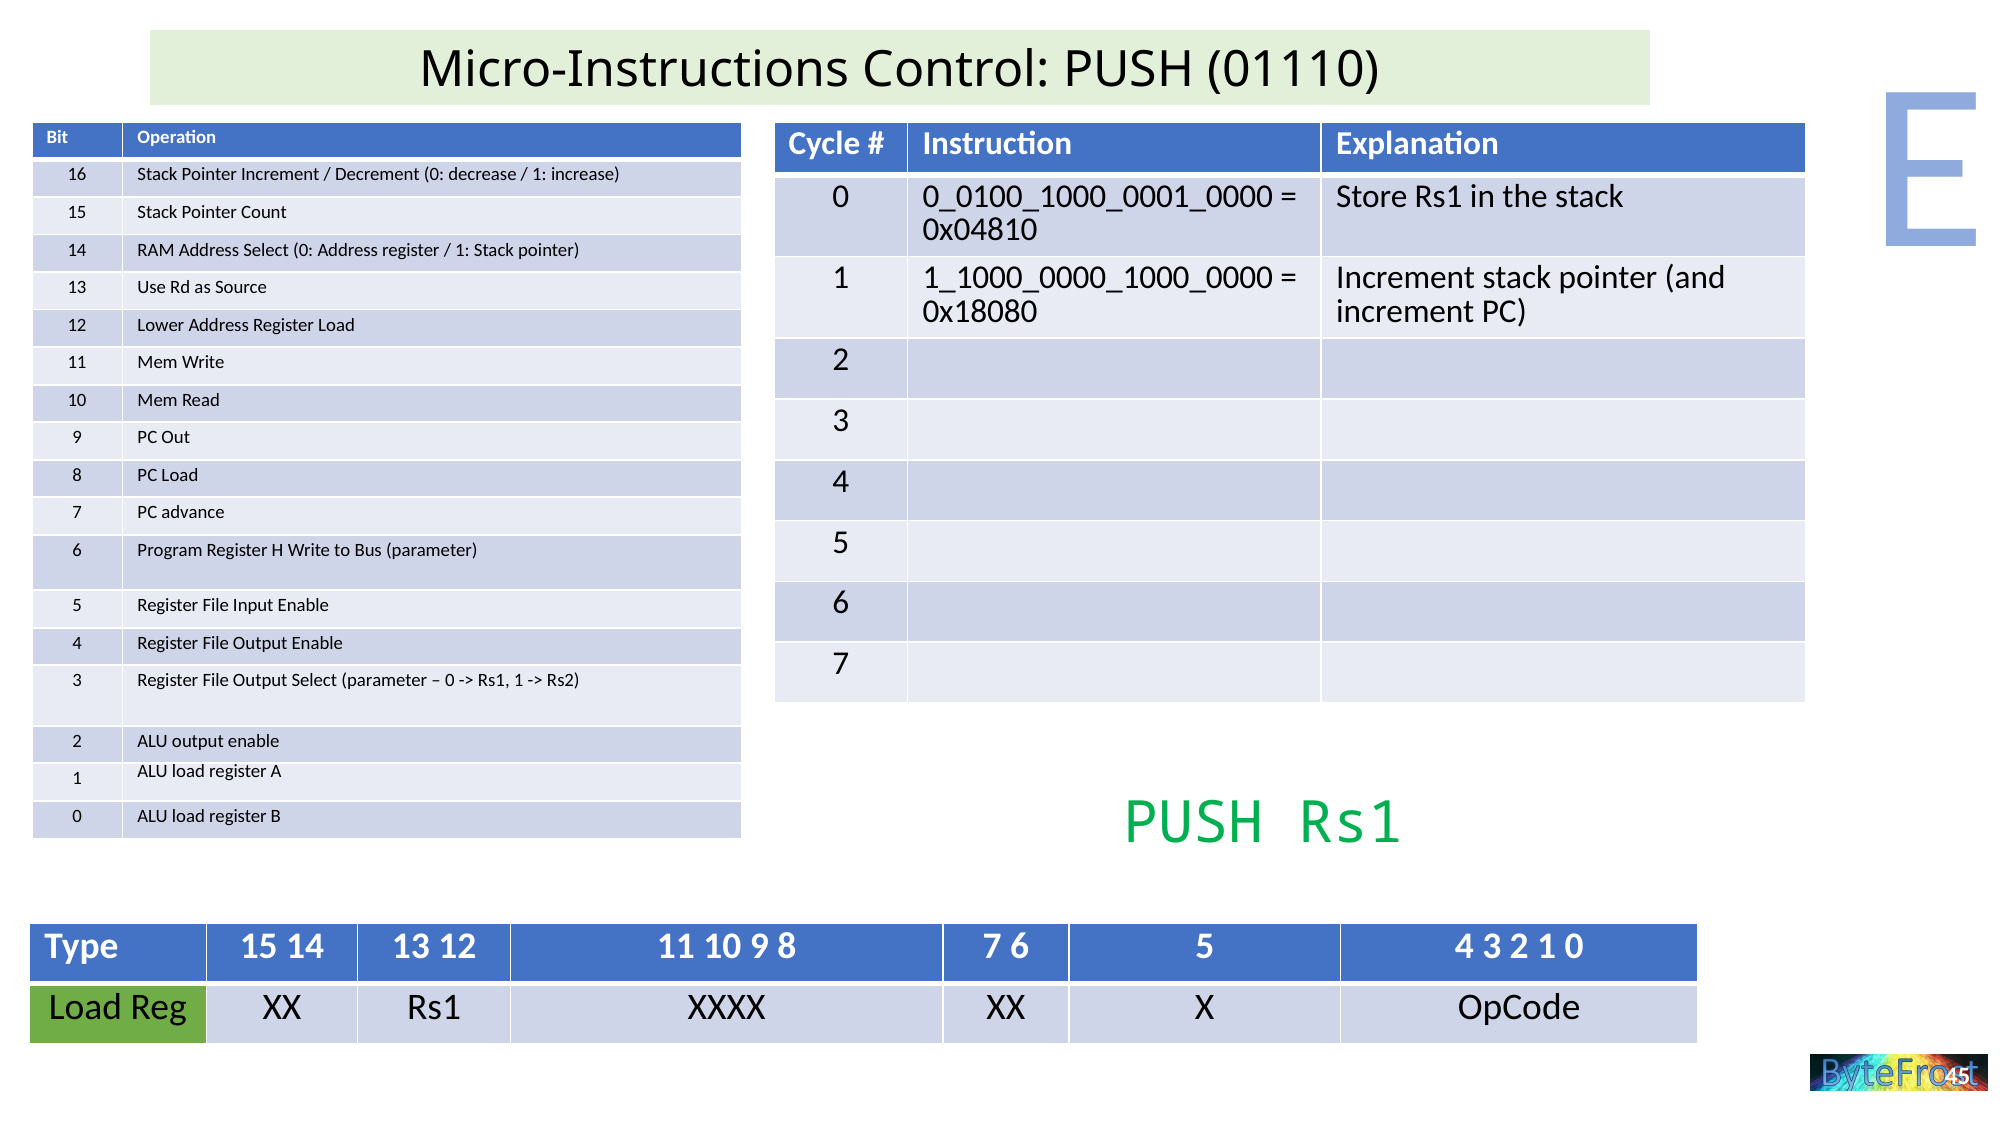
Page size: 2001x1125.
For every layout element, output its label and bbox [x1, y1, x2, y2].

table_header [207, 924, 357, 981]
table_cell [33, 802, 122, 838]
table_cell [358, 986, 510, 1043]
table_cell [123, 802, 741, 838]
table_cell [33, 764, 122, 800]
table_cell [123, 162, 741, 196]
table_cell [123, 348, 741, 384]
table_cell [908, 339, 1320, 398]
table_cell [33, 348, 122, 384]
table_cell [123, 591, 741, 627]
table_cell [123, 727, 741, 762]
table_cell [33, 310, 122, 346]
table_cell [1322, 400, 1805, 459]
table_cell [33, 498, 122, 534]
table_cell [33, 198, 122, 234]
table_cell [908, 400, 1320, 459]
table_cell [207, 986, 357, 1043]
picture [1810, 1054, 1988, 1091]
table_cell [944, 986, 1068, 1043]
table_cell [775, 521, 907, 581]
table_cell [33, 536, 122, 589]
table_header [123, 123, 741, 157]
table_cell [1322, 257, 1805, 337]
table_cell [908, 461, 1320, 520]
table_cell [1322, 461, 1805, 520]
text_box [1855, 0, 2000, 303]
table_cell [33, 386, 122, 421]
table_cell [775, 582, 907, 641]
table_cell [123, 273, 741, 309]
table_header [944, 924, 1068, 981]
table_cell [1322, 582, 1805, 641]
table_cell [123, 198, 741, 234]
table_cell [123, 386, 741, 421]
table_header [511, 924, 942, 981]
text_box [1073, 776, 1419, 862]
table_cell [33, 727, 122, 762]
text_box [1535, 1044, 1986, 1105]
title [150, 29, 1650, 105]
table_cell [775, 643, 907, 702]
table_cell [908, 643, 1320, 702]
table_cell [33, 423, 122, 459]
table_cell [1341, 986, 1697, 1043]
table_cell [908, 521, 1320, 581]
table_header [908, 123, 1320, 172]
table_cell [511, 986, 942, 1043]
table_cell [33, 273, 122, 309]
table_cell [123, 666, 741, 725]
table_cell [33, 591, 122, 627]
table_cell [123, 629, 741, 664]
table_cell [123, 536, 741, 589]
table_cell [775, 461, 907, 520]
table_cell [123, 764, 741, 800]
table_cell [33, 461, 122, 496]
table_cell [123, 461, 741, 496]
table_cell [30, 986, 206, 1043]
table_header [1070, 924, 1340, 981]
table_header [33, 123, 122, 157]
table_cell [908, 178, 1320, 256]
table_cell [33, 666, 122, 725]
table_cell [123, 235, 741, 271]
table_cell [123, 498, 741, 534]
table_cell [775, 257, 907, 337]
table_cell [775, 178, 907, 256]
table_cell [1070, 986, 1340, 1043]
table_cell [123, 310, 741, 346]
table_cell [908, 582, 1320, 641]
table_header [1341, 924, 1697, 981]
table_cell [775, 400, 907, 459]
table_cell [33, 235, 122, 271]
table_cell [33, 629, 122, 664]
table_header [358, 924, 510, 981]
table_cell [908, 257, 1320, 337]
table_cell [1322, 643, 1805, 702]
table_cell [123, 423, 741, 459]
table_header [775, 123, 907, 172]
table_cell [775, 339, 907, 398]
table_cell [1322, 339, 1805, 398]
table_cell [1322, 521, 1805, 581]
table_header [30, 924, 206, 981]
table_header [1322, 123, 1805, 172]
table_cell [1322, 178, 1805, 256]
table_cell [33, 162, 122, 196]
